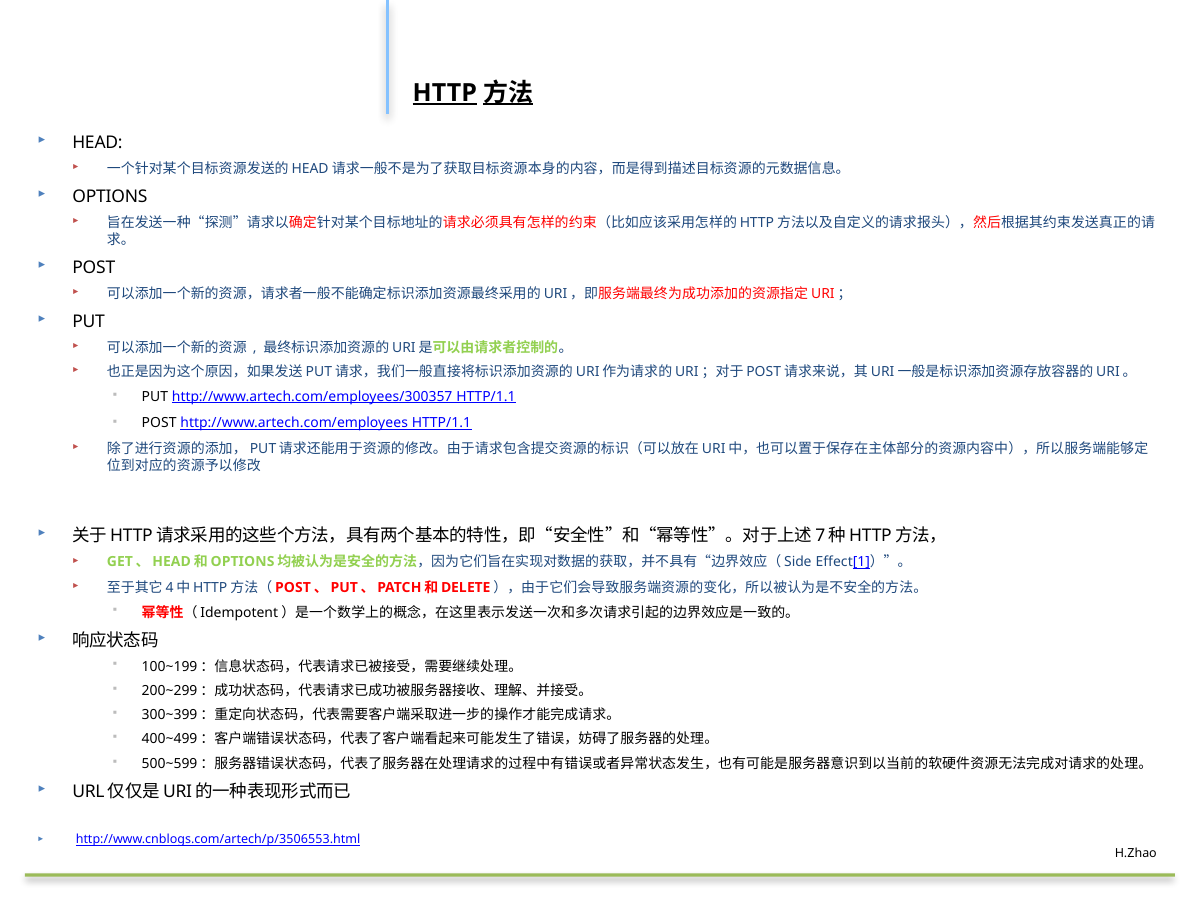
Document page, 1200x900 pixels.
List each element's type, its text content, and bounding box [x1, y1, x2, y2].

list http://www.cnblogs.com/artech/p/3506553.html [24, 825, 1175, 863]
list HEAD: 一个针对某个目标资源发送的HEAD请求一般不是为了获取目标资源本身的内容，而是得到描述目标资源的元数据信息。 OPTIONS 旨在发送一种“探测”请求以确定针对某个目标地址的请求必须具有怎样的约束（比如应该采用怎样的HTTP方法以及自定义的请求报头），然后根据其约束发送真正的请求。 POST 可以添加一个新的资源，请求者一般不能确定标识添加资源最终采用的URI，即服务端最终为成功添加的资源指定URI； PUT 可以添加一个新的资源 , 最终标识添加资源的URI是可以由请求者控制的。 也正是因为这个原因，如果发送PUT请求，我们一般直接将标识添加资源的URI作为请求的URI；对于POST请求来说，其URI一般是标识添加资源存放容器的URI。 PUT http://www.artech.com/employees/300357 HTTP/1.1 POST http://www.artech.com/employees HTTP/1.1 除了进行资源的添加，PUT请求还能用于资源的修改。由于请求包含提交资源的标识（可以放在URI中，也可以置于保存在主体部分的资源内容中），所以服务端能够定位到对应的资源予以修改 关于HTTP请求采用的这些个方法，具有两个基本的特性，即“安全性”和“幂等性”。对于上述7种HTTP方法， GET、HEAD和OPTIONS均被认为是安全的方法，因为它们旨在实现对数据的获取，并不具有“边界效应（Side Effect[1]）”。 至于其它4中HTTP方法（POST、PUT、PATCH和DELETE），由于它们会导致服务端资源的变化，所以被认为是不安全的方法。 幂等性（Idempotent）是一个数学上的概念，在这里表示发送一次和多次请求引起的边界效应是一致的。 响应状态码 100~199：信息状态码，代表请求已被接受，需要继续处理。 200~299：成功状态码，代表请求已成功被服务器接收、理解、并接受。 300~399：重定向状态码，代表需要客户端采取进一步的操作才能完成请求。 400~499：客户端错误状态码，代表了客户端看起来可能发生了错误，妨碍了服务器的处理。 500~599：服务器错误状态码，代表了服务器在处理请求的过程中有错误或者异常状态发生，也有可能是服务器意识到以当前的软硬件资源无法完成对请求的处理。 URL仅仅是URI的一种表现形式而已 [24, 125, 1175, 813]
list HTTP方法 [399, 12, 1175, 113]
